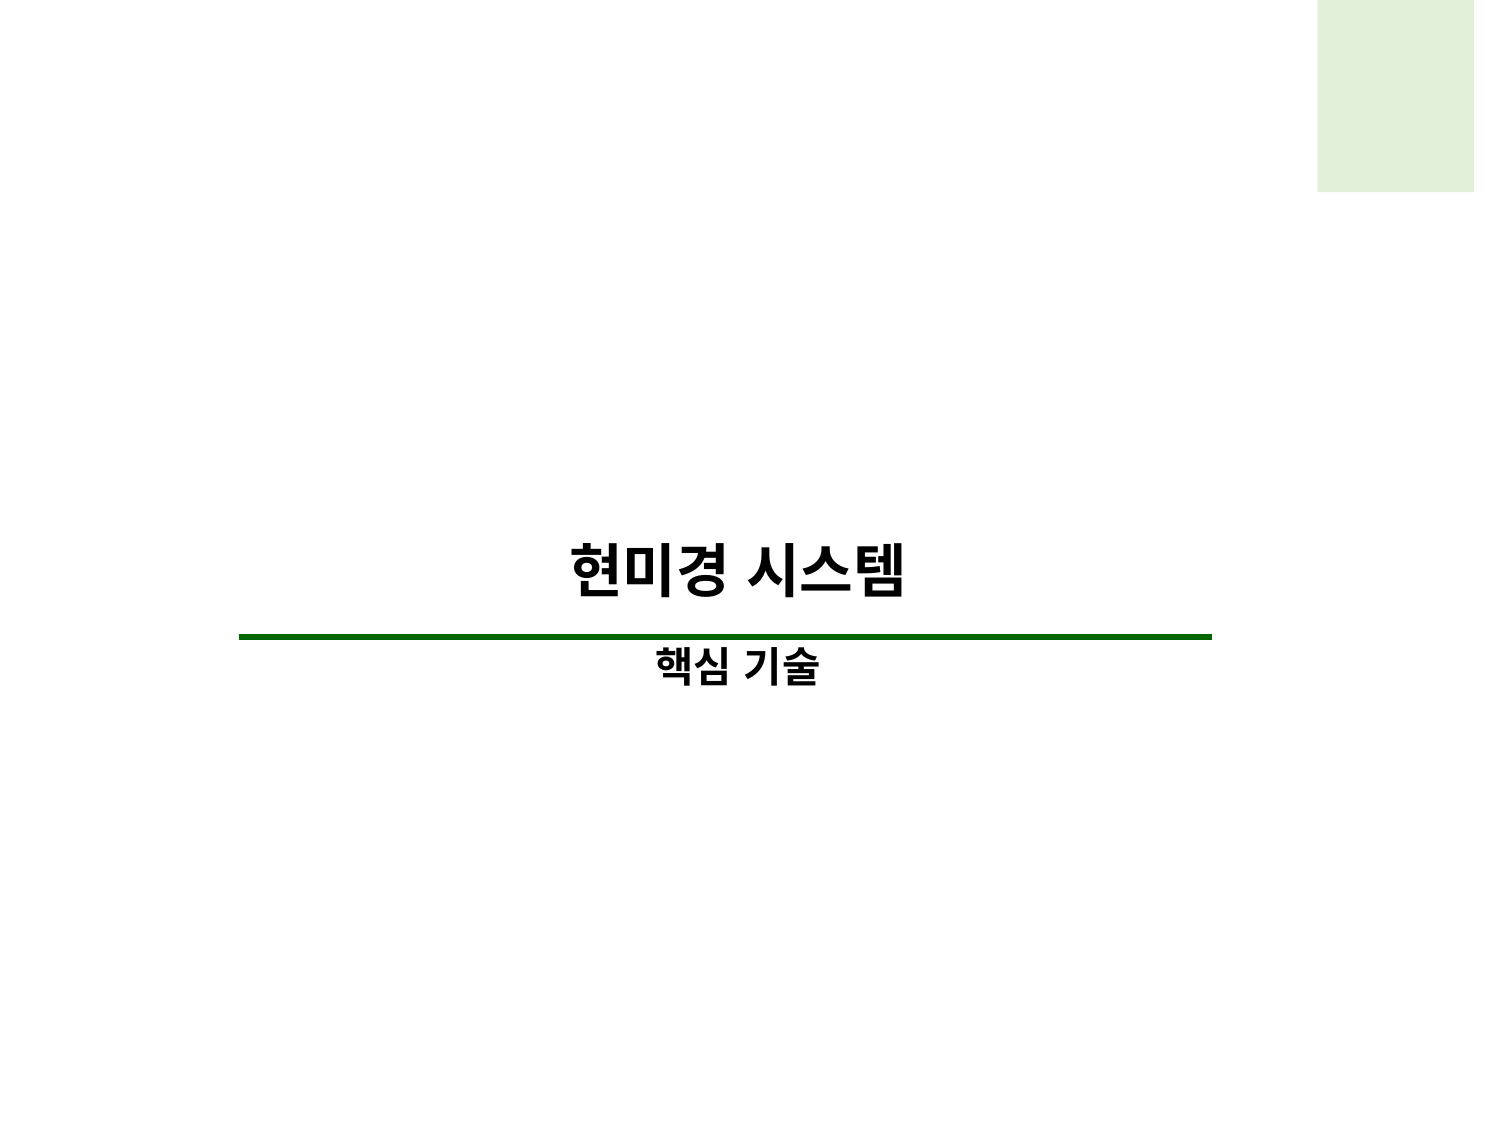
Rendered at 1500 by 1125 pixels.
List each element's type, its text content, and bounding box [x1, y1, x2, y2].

text_box [1316, 0, 1475, 193]
text_box 현미경 시스템 [134, 526, 1342, 612]
text_box 핵심 기술 [134, 633, 1342, 699]
